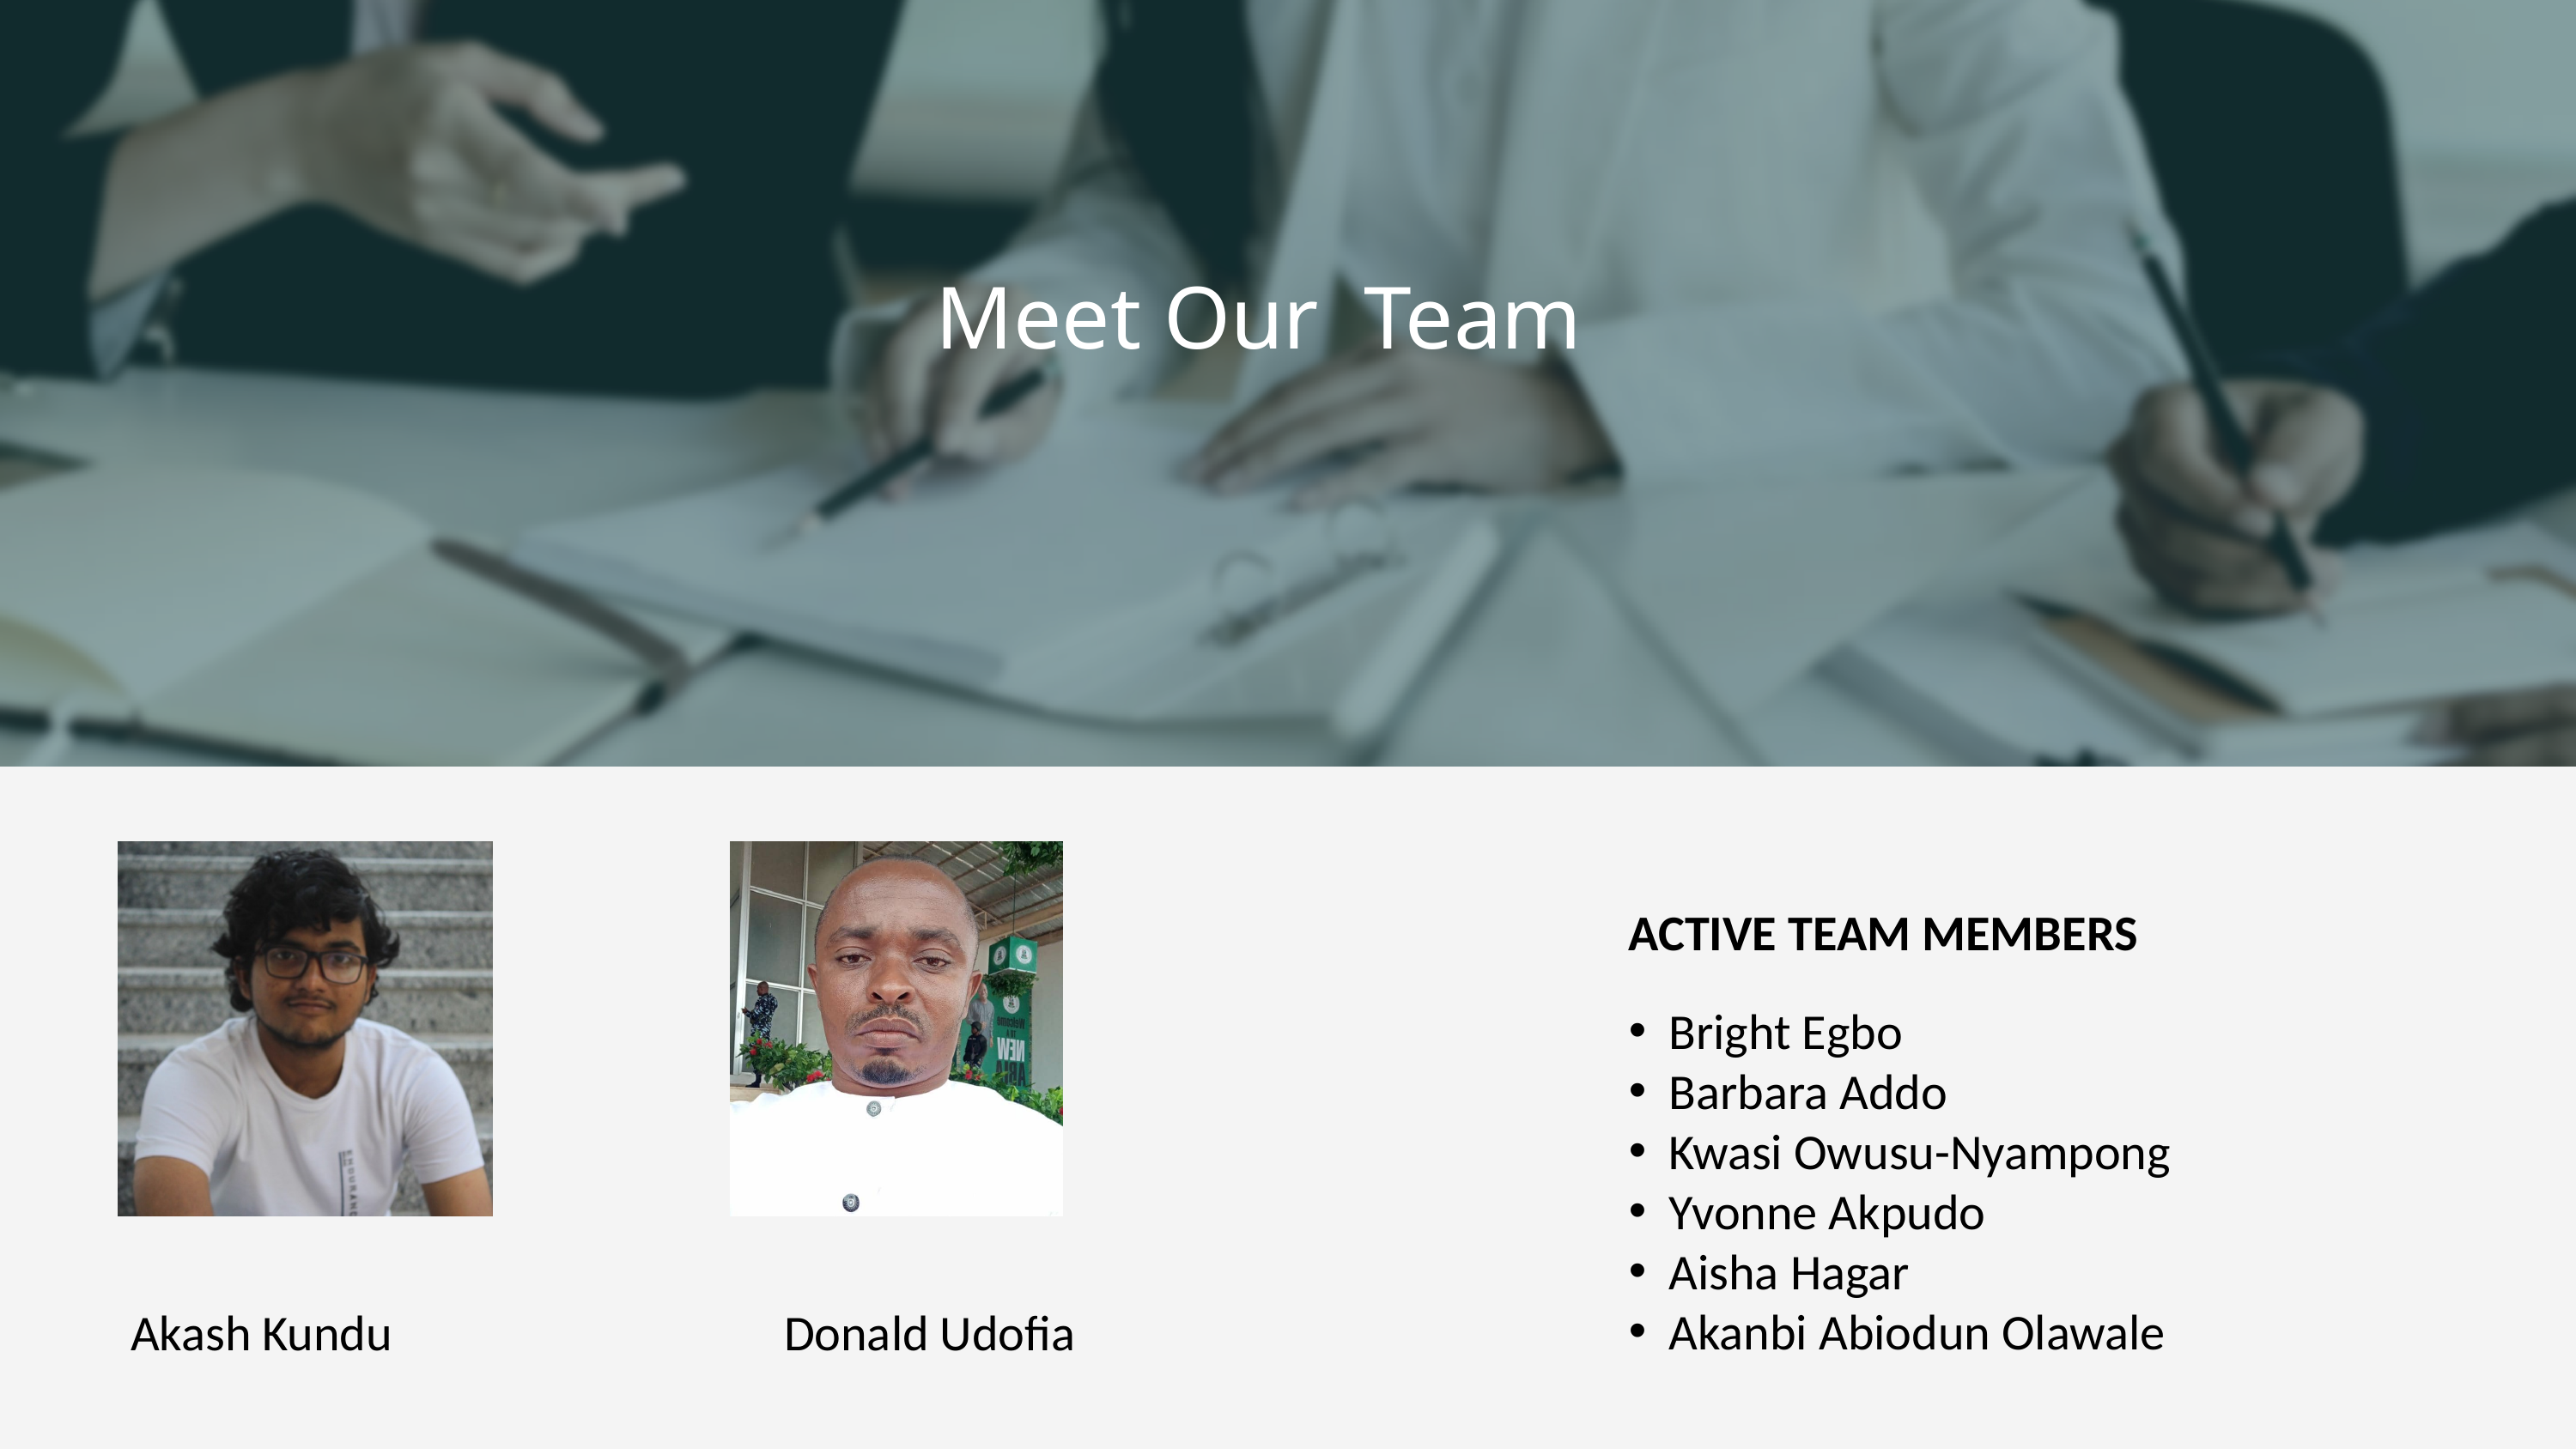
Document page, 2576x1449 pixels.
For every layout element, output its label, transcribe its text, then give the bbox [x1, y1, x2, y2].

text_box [0, 0, 2576, 767]
picture [730, 841, 1063, 1217]
text_box Donald Udofia [771, 1294, 1106, 1367]
text_box ACTIVE TEAM MEMBERS Bright Egbo Barbara Addo Kwasi Owusu-Nyampong Yvonne Akpudo Aisha Hagar Akanbi Abiodun Olawale [1616, 856, 2576, 1427]
text_box Akash Kundu [118, 1294, 505, 1367]
picture [118, 841, 494, 1217]
